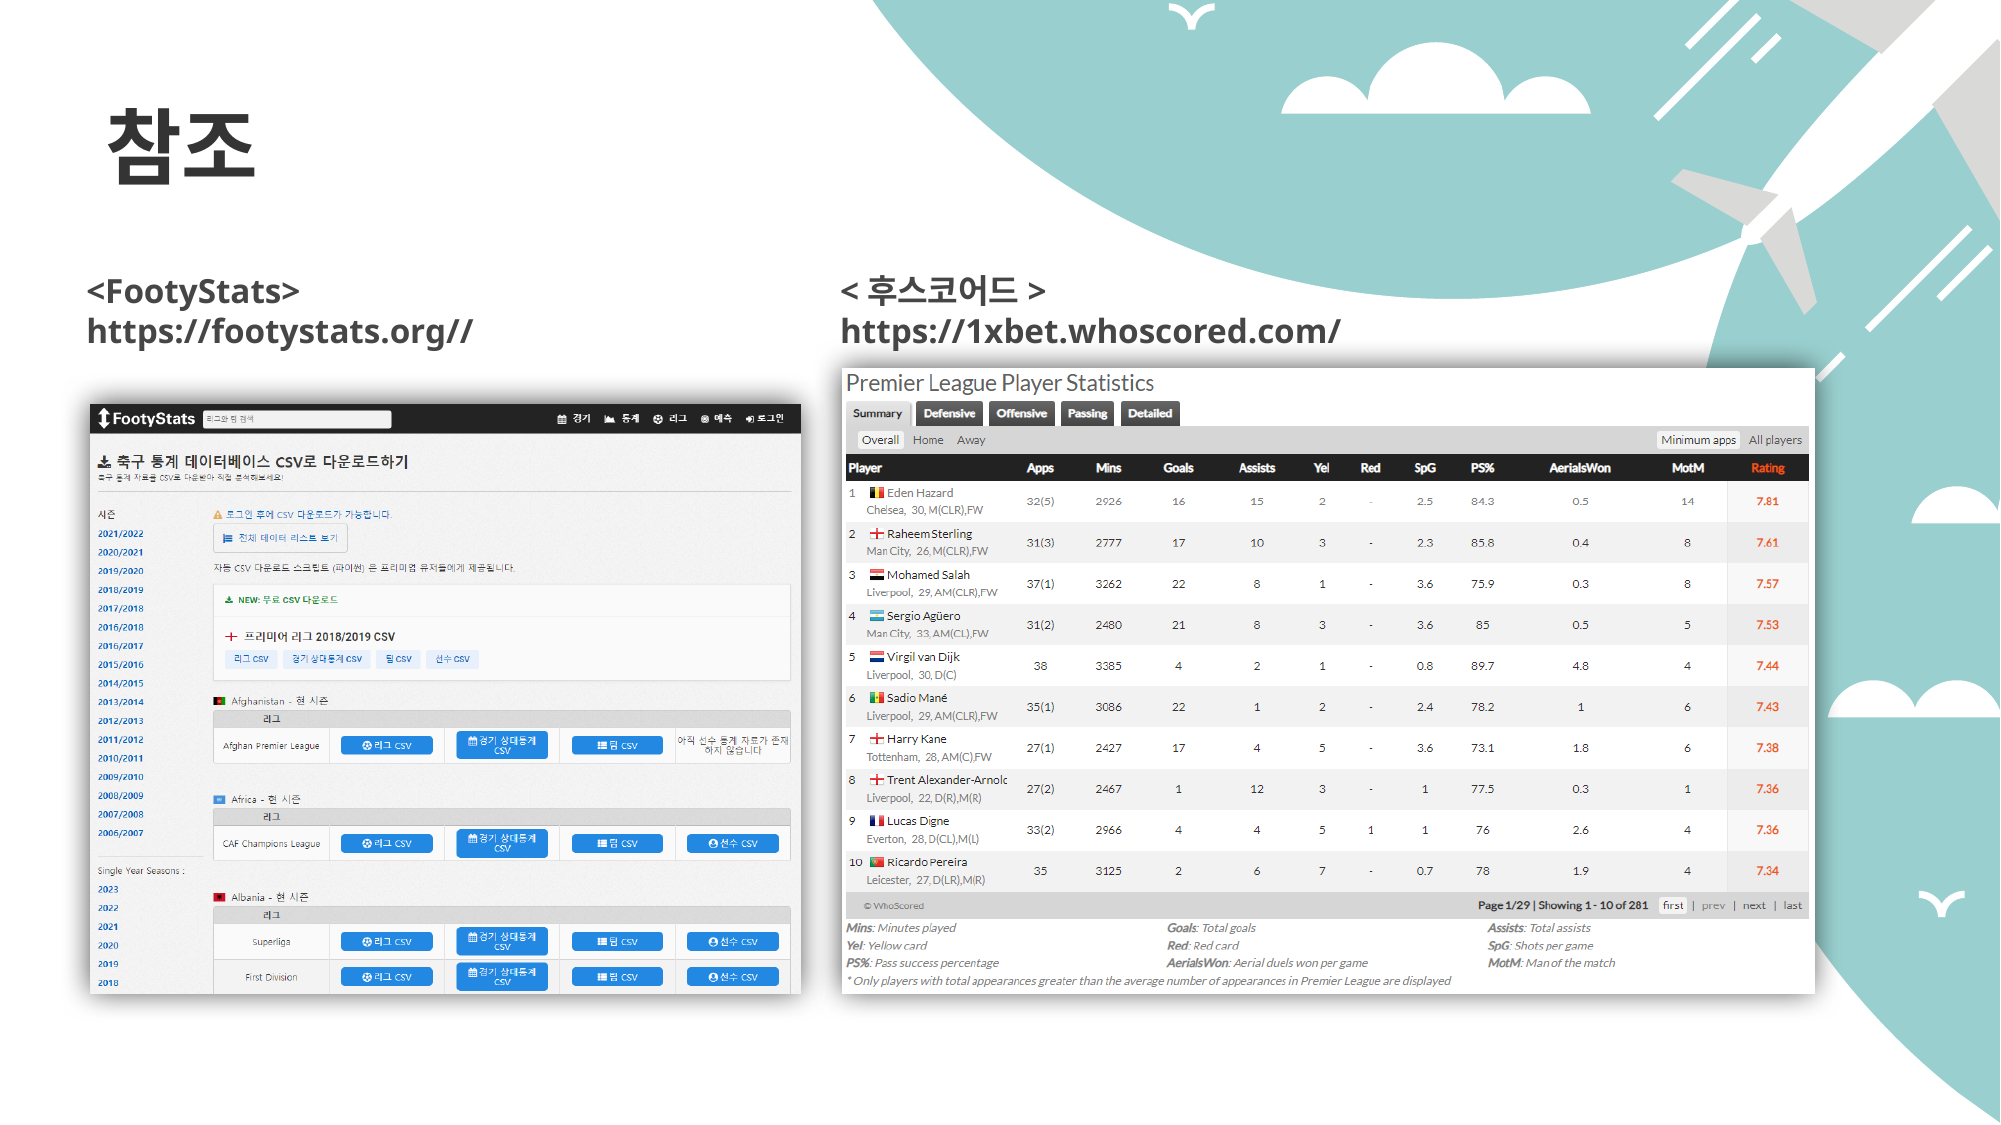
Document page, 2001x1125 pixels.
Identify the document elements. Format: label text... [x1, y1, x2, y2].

text_box 참조 [90, 88, 1073, 204]
text_box <FootyStats> https://footystats.org// [71, 262, 489, 358]
text_box <후스코어드> https://1xbet.whoscored.com/ [825, 262, 1357, 358]
picture [842, 368, 1815, 994]
picture [90, 404, 801, 994]
